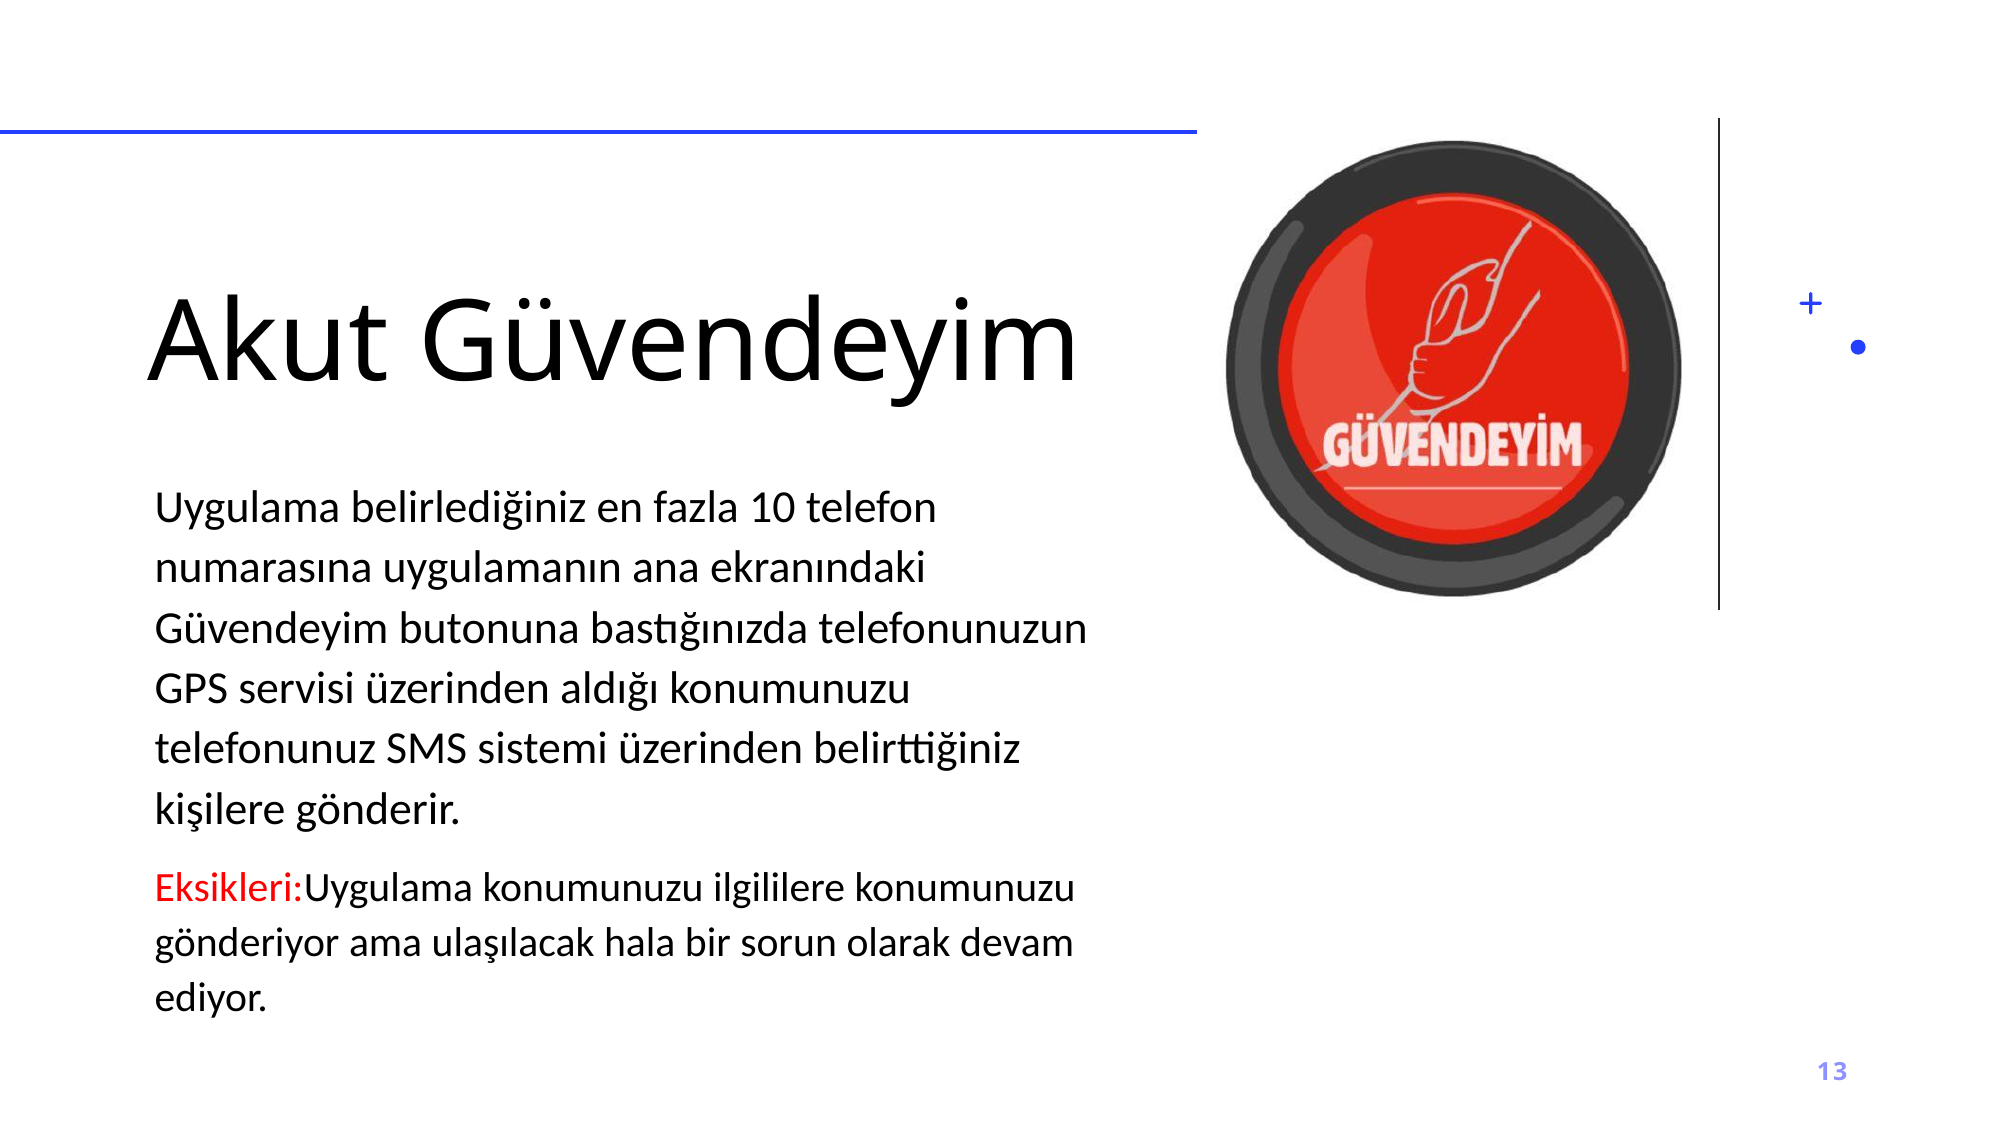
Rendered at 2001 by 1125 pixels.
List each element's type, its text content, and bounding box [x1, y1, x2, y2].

slide_number 13 [1412, 1042, 1863, 1103]
picture [1197, 118, 1720, 610]
title Akut Güvendeyim [131, 218, 1148, 413]
list Uygulama belirlediğiniz en fazla 10 telefon numarasına uygulamanın ana ekranındaki Güvendeyim butonuna bastığınızda telefonunuzun GPS servisi üzerinden aldığı konumunuzu telefonunuz SMS sistemi üzerinden belirttiğiniz kişilere gönderir. Eksikleri:Uygulama konumunuzu ilgililere konumunuzu gönderiyor ama ulaşılacak hala bir sorun olarak devam ediyor. [139, 463, 1155, 1103]
